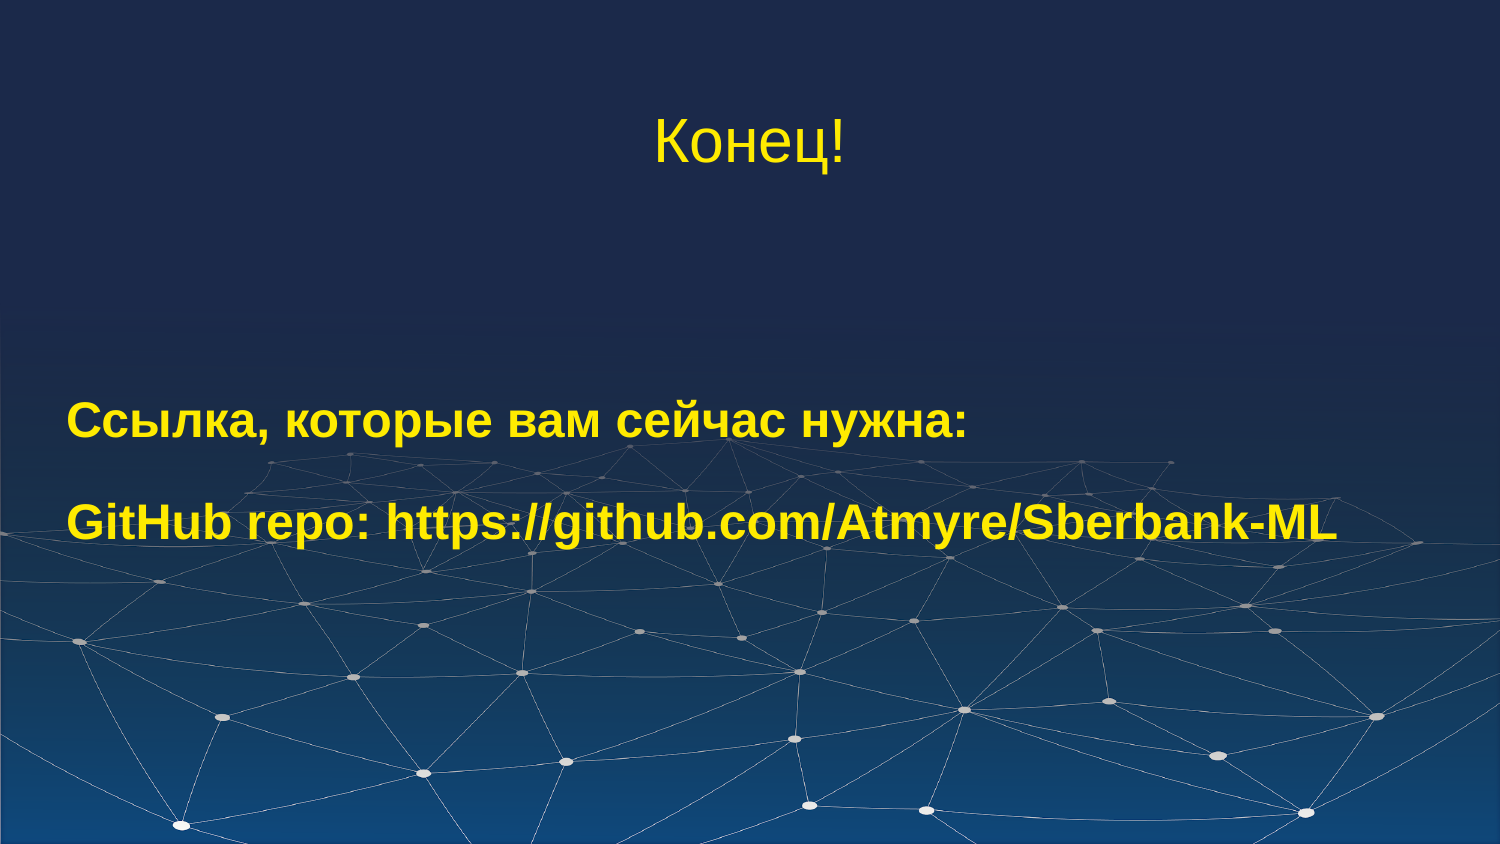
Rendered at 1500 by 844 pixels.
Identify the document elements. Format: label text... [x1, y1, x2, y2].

title Конец! [51, 84, 1449, 186]
picture [0, 0, 1500, 844]
list Ссылка, которые вам сейчас нужна: GitHub repo: https://github.com/Atmyre/Sberbank-ML [51, 363, 1449, 742]
